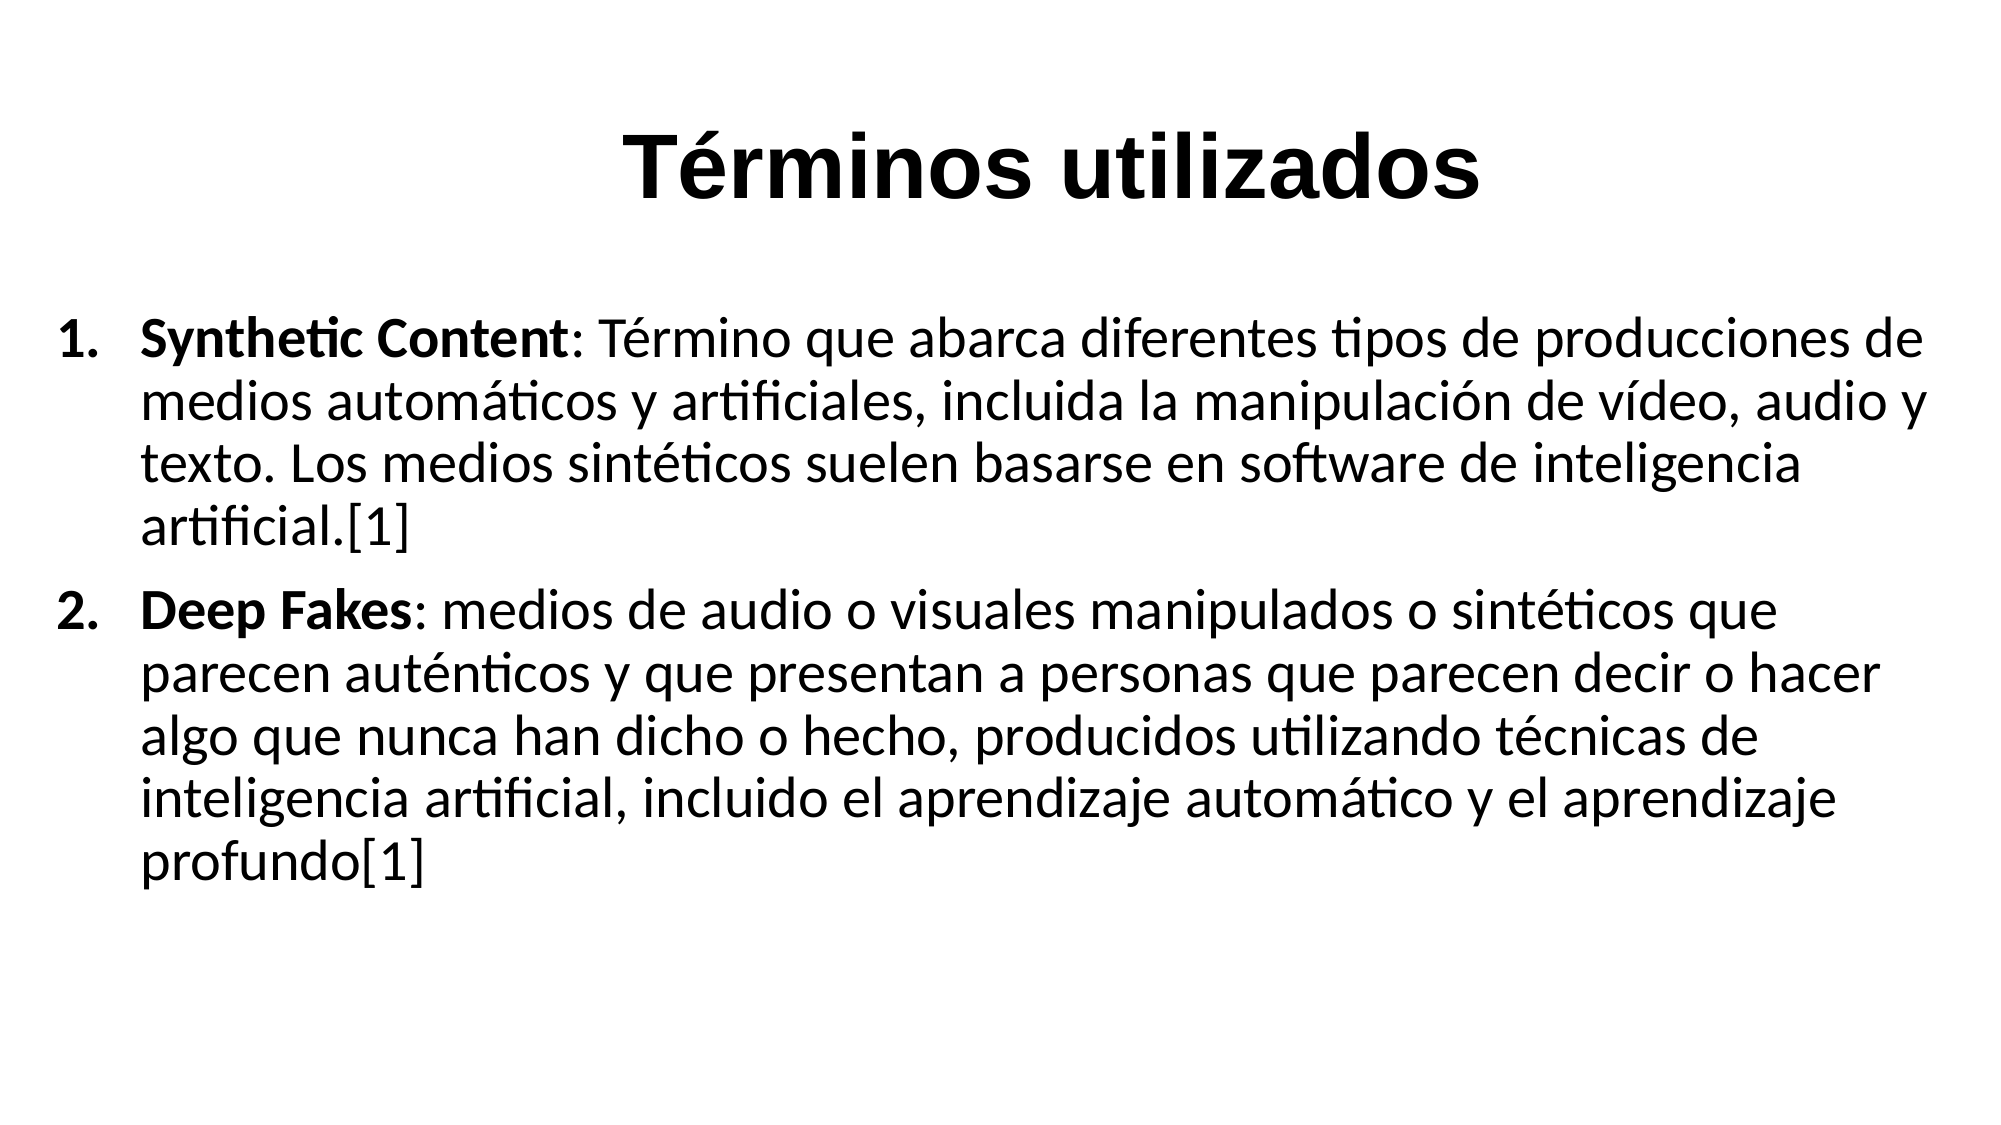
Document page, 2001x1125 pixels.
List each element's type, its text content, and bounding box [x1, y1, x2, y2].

list Synthetic Content: Término que abarca diferentes tipos de producciones de medios automáticos y artificiales, incluida la manipulación de vídeo, audio y texto. Los medios sintéticos suelen basarse en software de inteligencia artificial.[1] Deep Fakes: medios de audio o visuales manipulados o sintéticos que parecen auténticos y que presentan a personas que parecen decir o hacer algo que nunca han dicho o hecho, producidos utilizando técnicas de inteligencia artificial, incluido el aprendizaje automático y el aprendizaje profundo[1] [41, 299, 1950, 1014]
title Términos utilizados [242, 59, 1863, 278]
